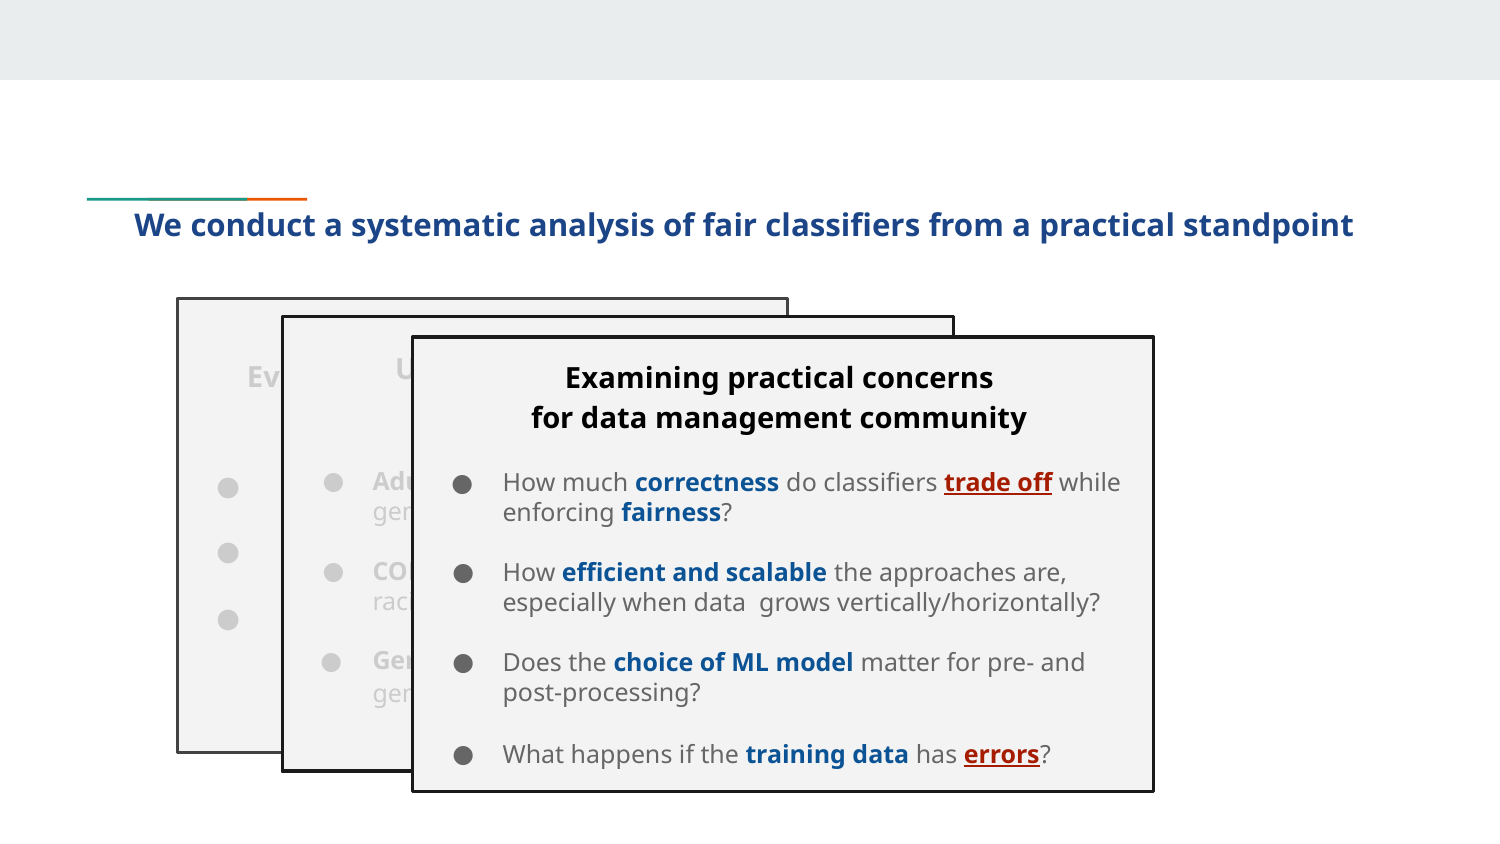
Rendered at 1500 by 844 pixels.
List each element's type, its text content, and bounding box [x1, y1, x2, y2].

text_box Utilizing 3 real-world datasets with different biases Adult #datapoints: 45K gender based income inequality COMPAS #datapoints: 7.2K racial bias in detecting recidivism German #datapoints: 1K gender bias in assessing credit worthiness [282, 316, 954, 771]
text_box Evaluating broad range of 18 fair classifiers 7 variants of pre-processing 8 variants of in-processing 3 variants of post-processing [177, 298, 788, 753]
text_box How much correctness do classifiers trade off while enforcing fairness? How efficient and scalable the approaches are, especially when data grows vertically/horizontally? Does the choice of ML model matter for pre- and post-processing? What happens if the training data has errors? [412, 451, 1154, 783]
text_box Examining practical concerns for data management community [412, 337, 1154, 451]
text_box Examining practical concerns for data management community [412, 783, 1154, 792]
title We conduct a systematic analysis of fair classifiers from a practical standpoint [119, 189, 1500, 278]
